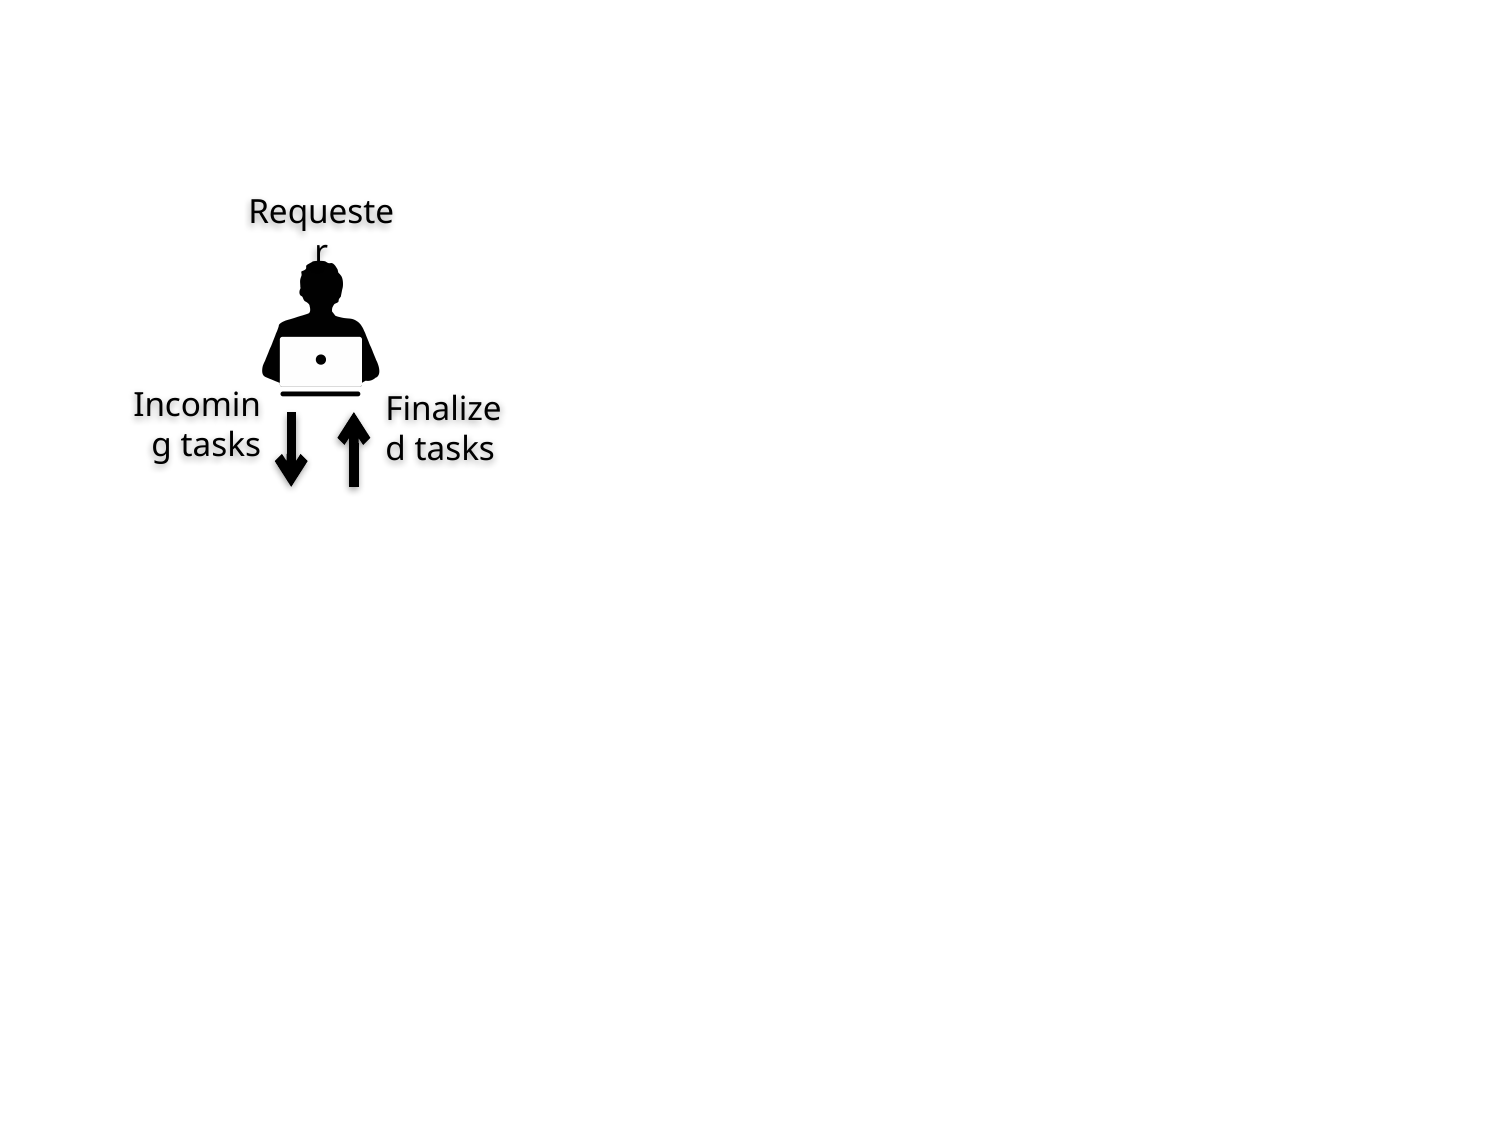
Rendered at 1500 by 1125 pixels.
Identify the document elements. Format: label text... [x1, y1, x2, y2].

text_box Incoming tasks [111, 380, 277, 466]
text_box Requester [228, 181, 415, 280]
text_box Finalized tasks [370, 367, 518, 487]
picture [252, 248, 389, 419]
